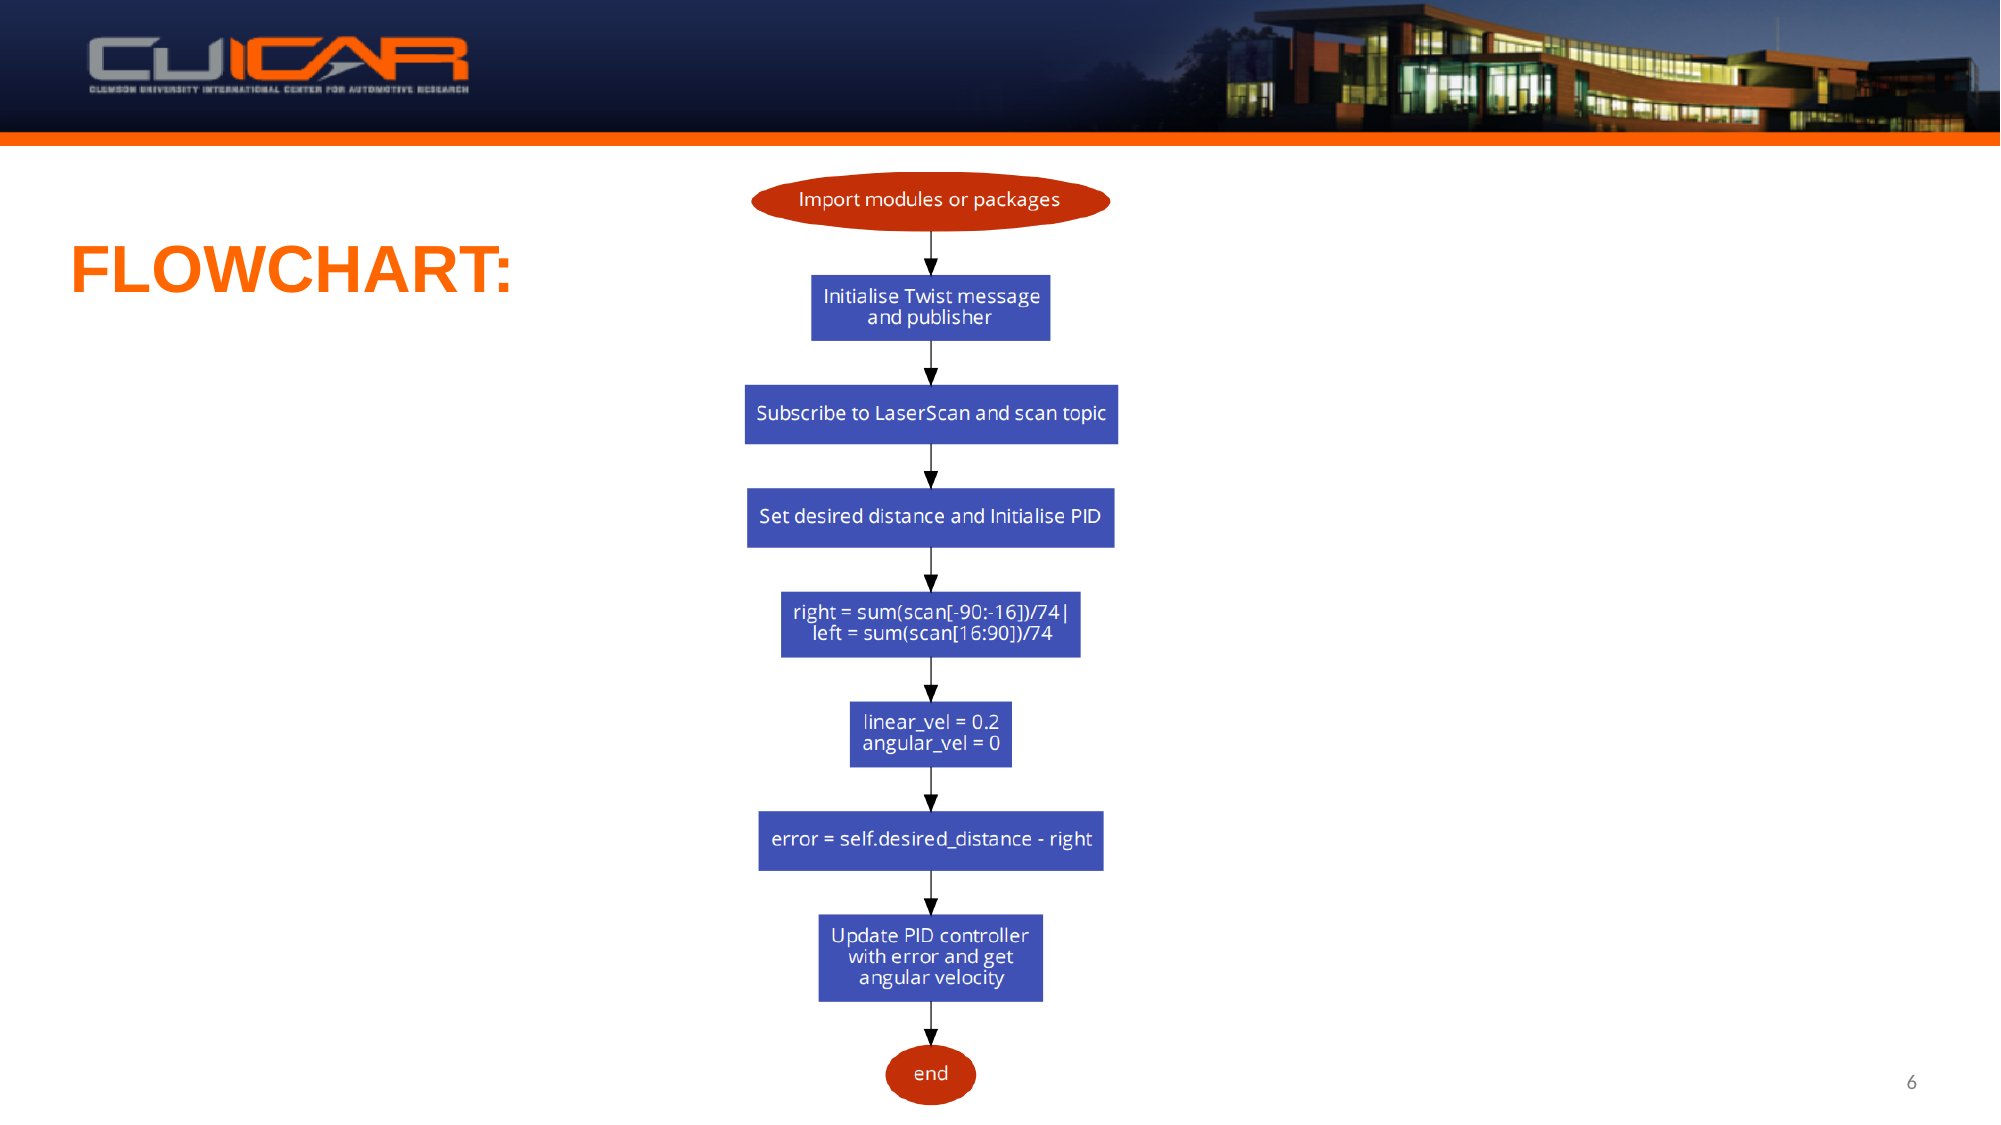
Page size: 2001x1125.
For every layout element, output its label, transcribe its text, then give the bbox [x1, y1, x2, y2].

picture [0, 0, 2000, 146]
picture [744, 172, 1129, 1112]
text_box FLOWCHART: [55, 218, 739, 314]
